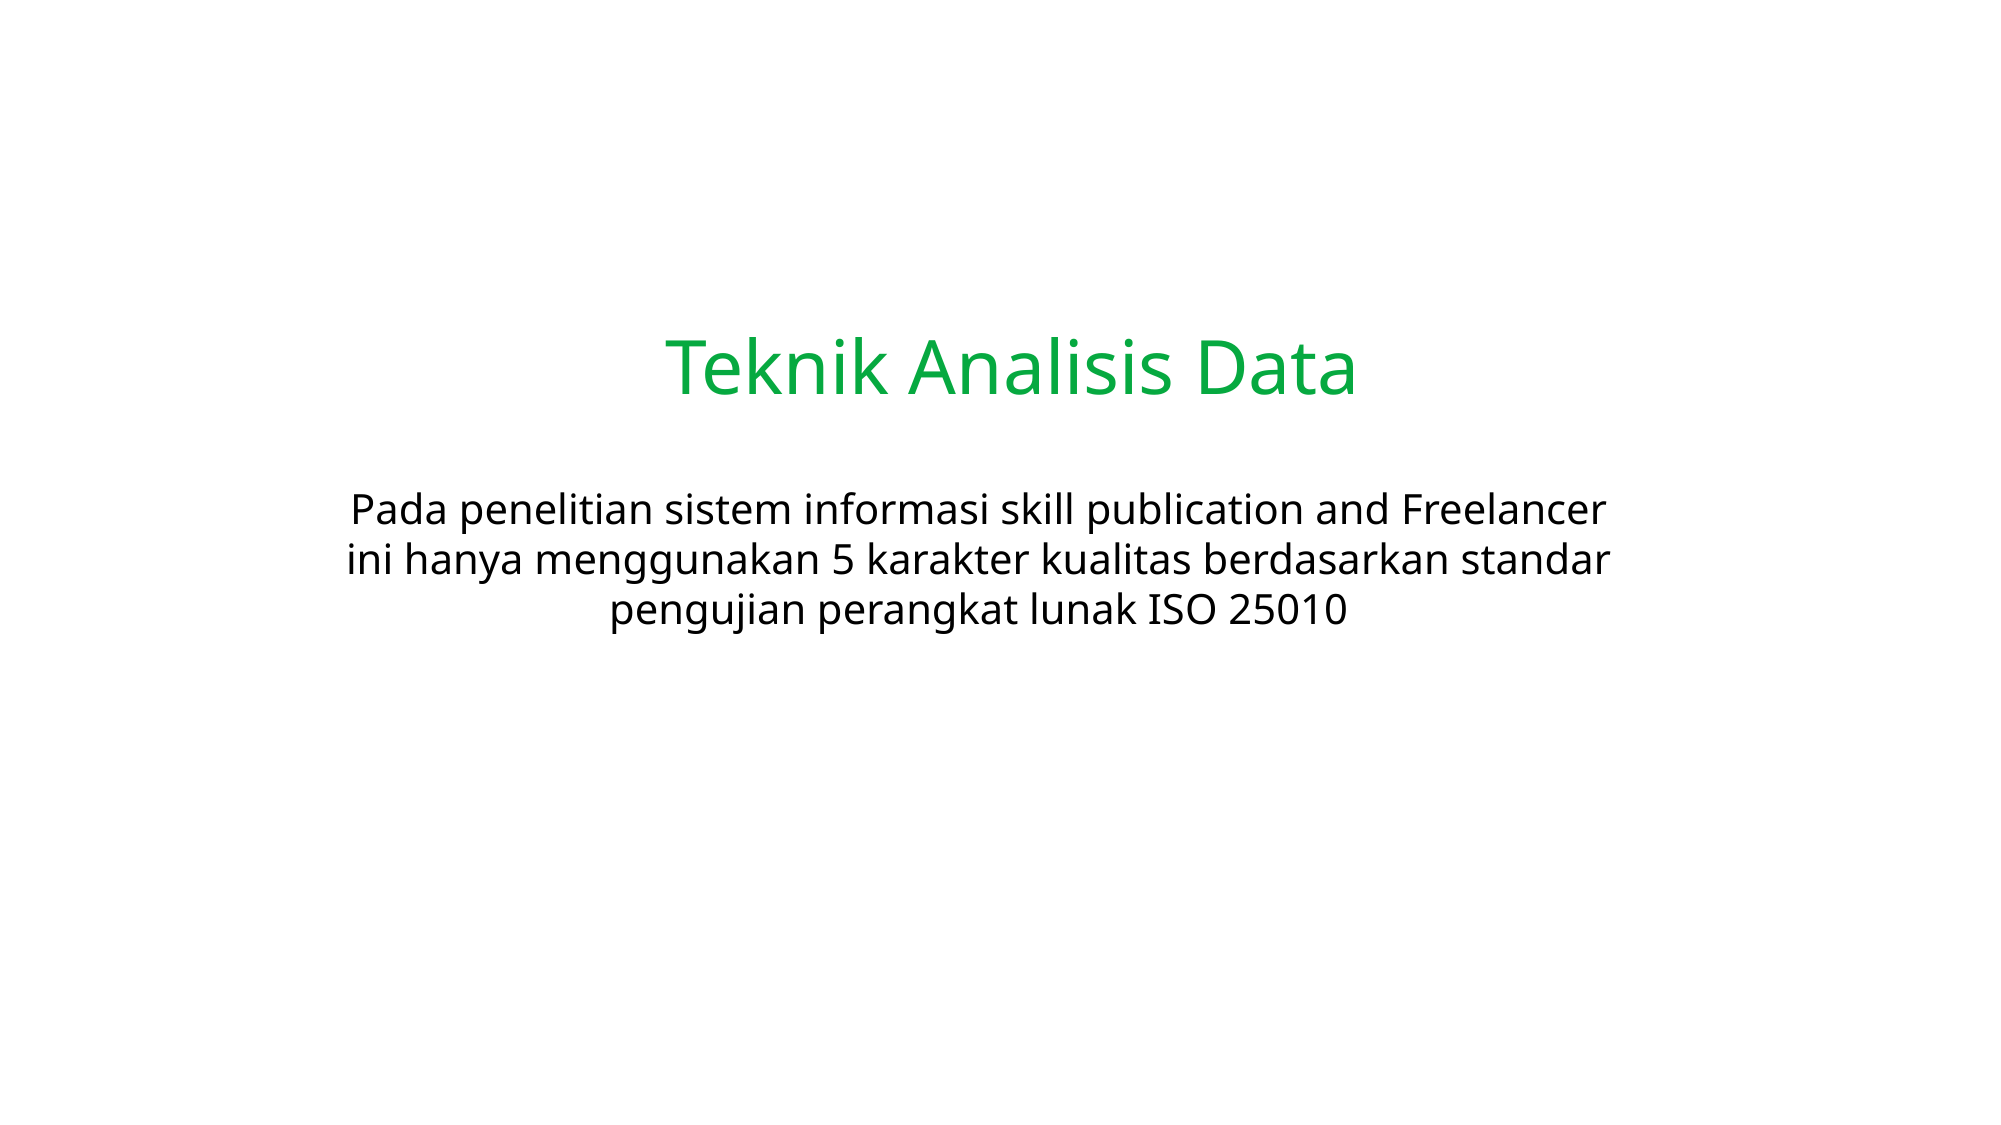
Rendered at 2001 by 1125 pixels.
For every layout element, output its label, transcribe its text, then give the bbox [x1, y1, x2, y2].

text_box Pada penelitian sistem informasi skill publication and Freelancer ini hanya menggunakan 5 karakter kualitas berdasarkan standar pengujian perangkat lunak ISO 25010 [327, 475, 1631, 641]
text_box Teknik Analisis Data [650, 311, 1393, 417]
